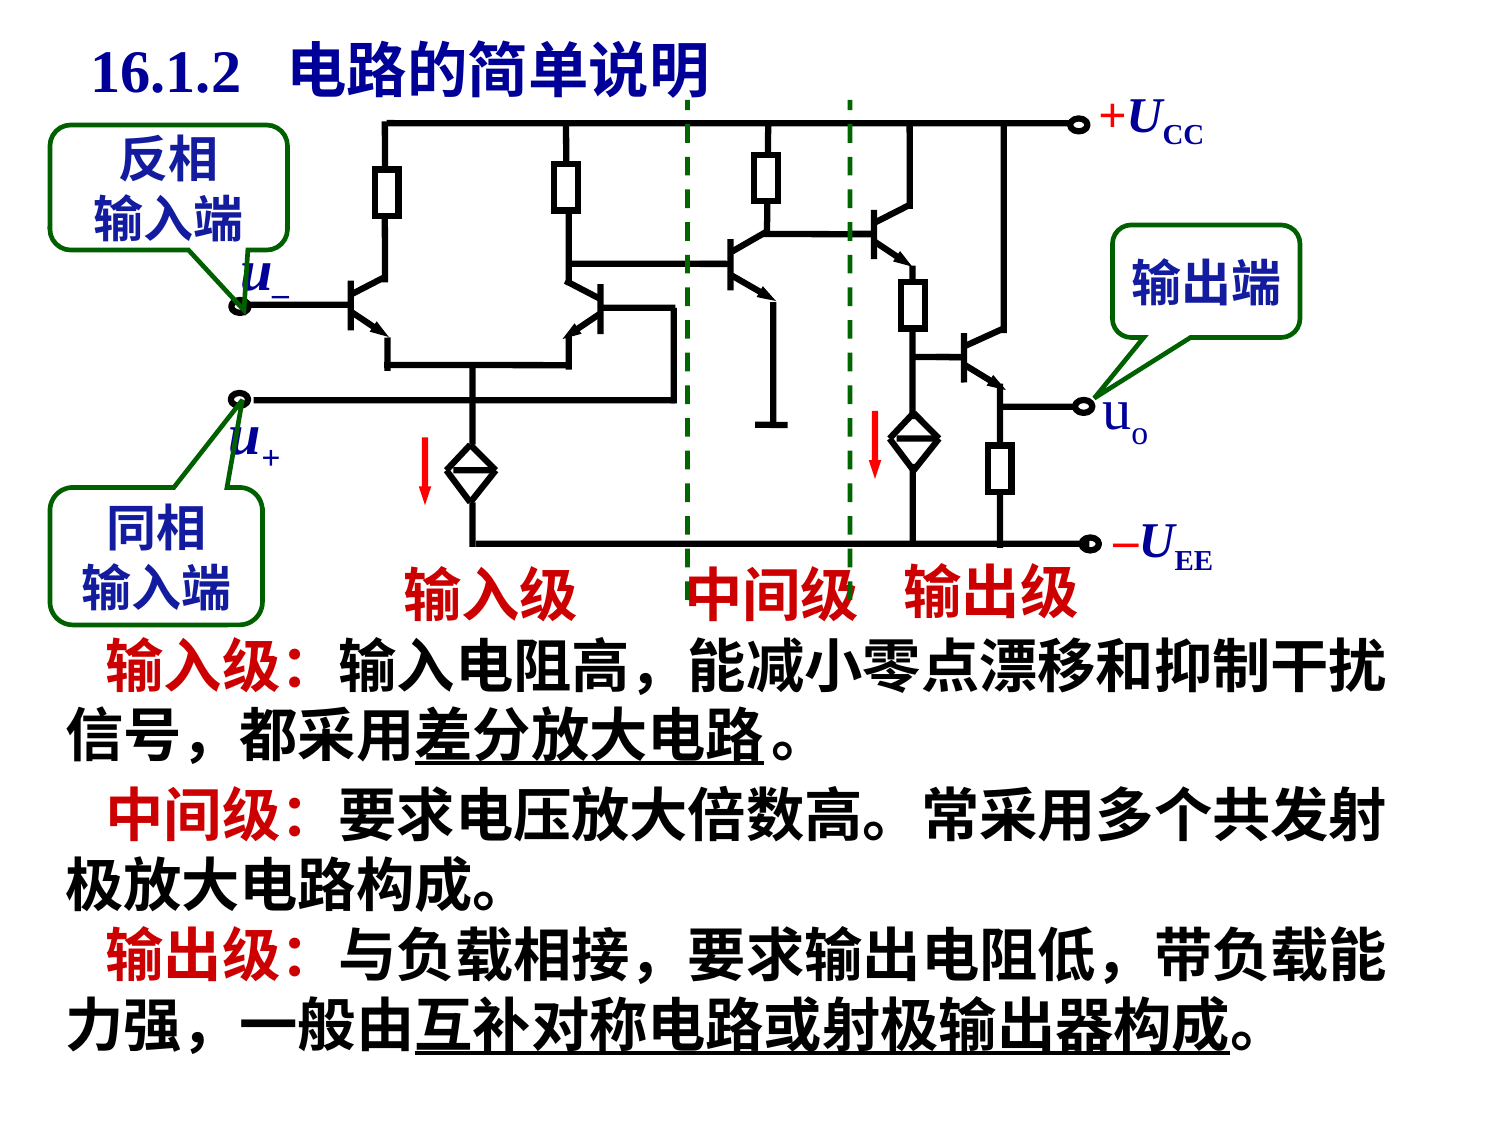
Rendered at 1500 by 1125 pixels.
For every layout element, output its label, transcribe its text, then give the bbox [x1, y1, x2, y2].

text_box 输入级：输入电阻高，能减小零点漂移和抑制干扰信号，都采用差分放大电路 。 中间级：要求电压放大倍数高。常采用多个共发射极放大电路构成。 输出级：与负载相接，要求输出电阻低，带负载能力强，一般由互补对称电路或射极输出器构成。 [50, 621, 1450, 1059]
text_box 同相 输入端 [49, 437, 263, 621]
text_box 输出级 [888, 575, 1094, 621]
text_box 反相 输入端 [49, 124, 213, 277]
text_box 输出端 [1275, 224, 1300, 338]
text_box 中间级 [669, 575, 875, 621]
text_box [213, 74, 1275, 575]
title 16.1.2 电路的简单说明 [74, 24, 1076, 113]
text_box 输入级 [388, 575, 594, 621]
